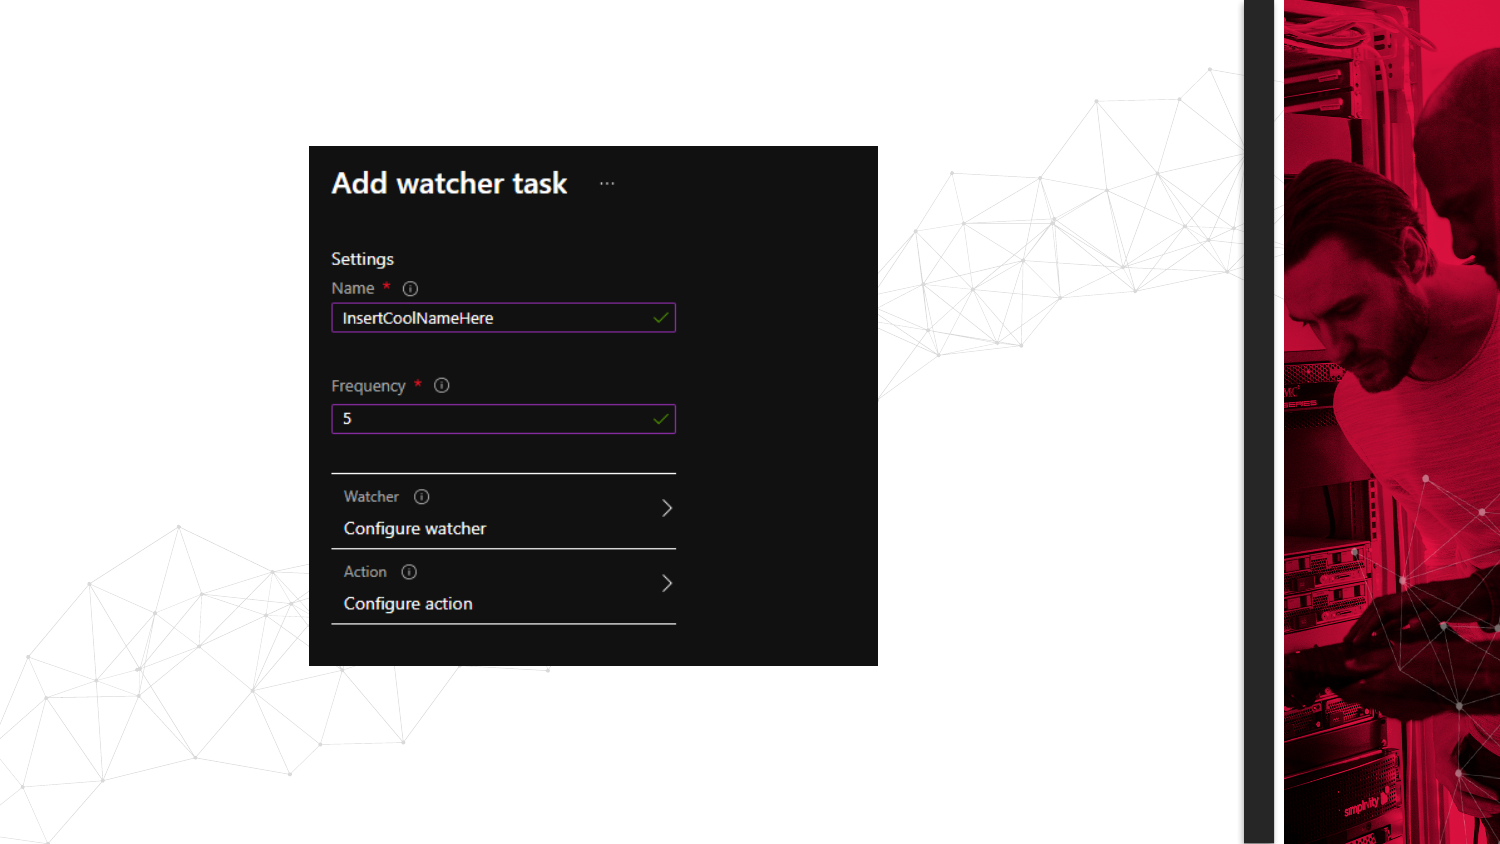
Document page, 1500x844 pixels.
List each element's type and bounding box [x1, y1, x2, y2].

picture [1284, 0, 1500, 844]
picture [309, 146, 878, 666]
